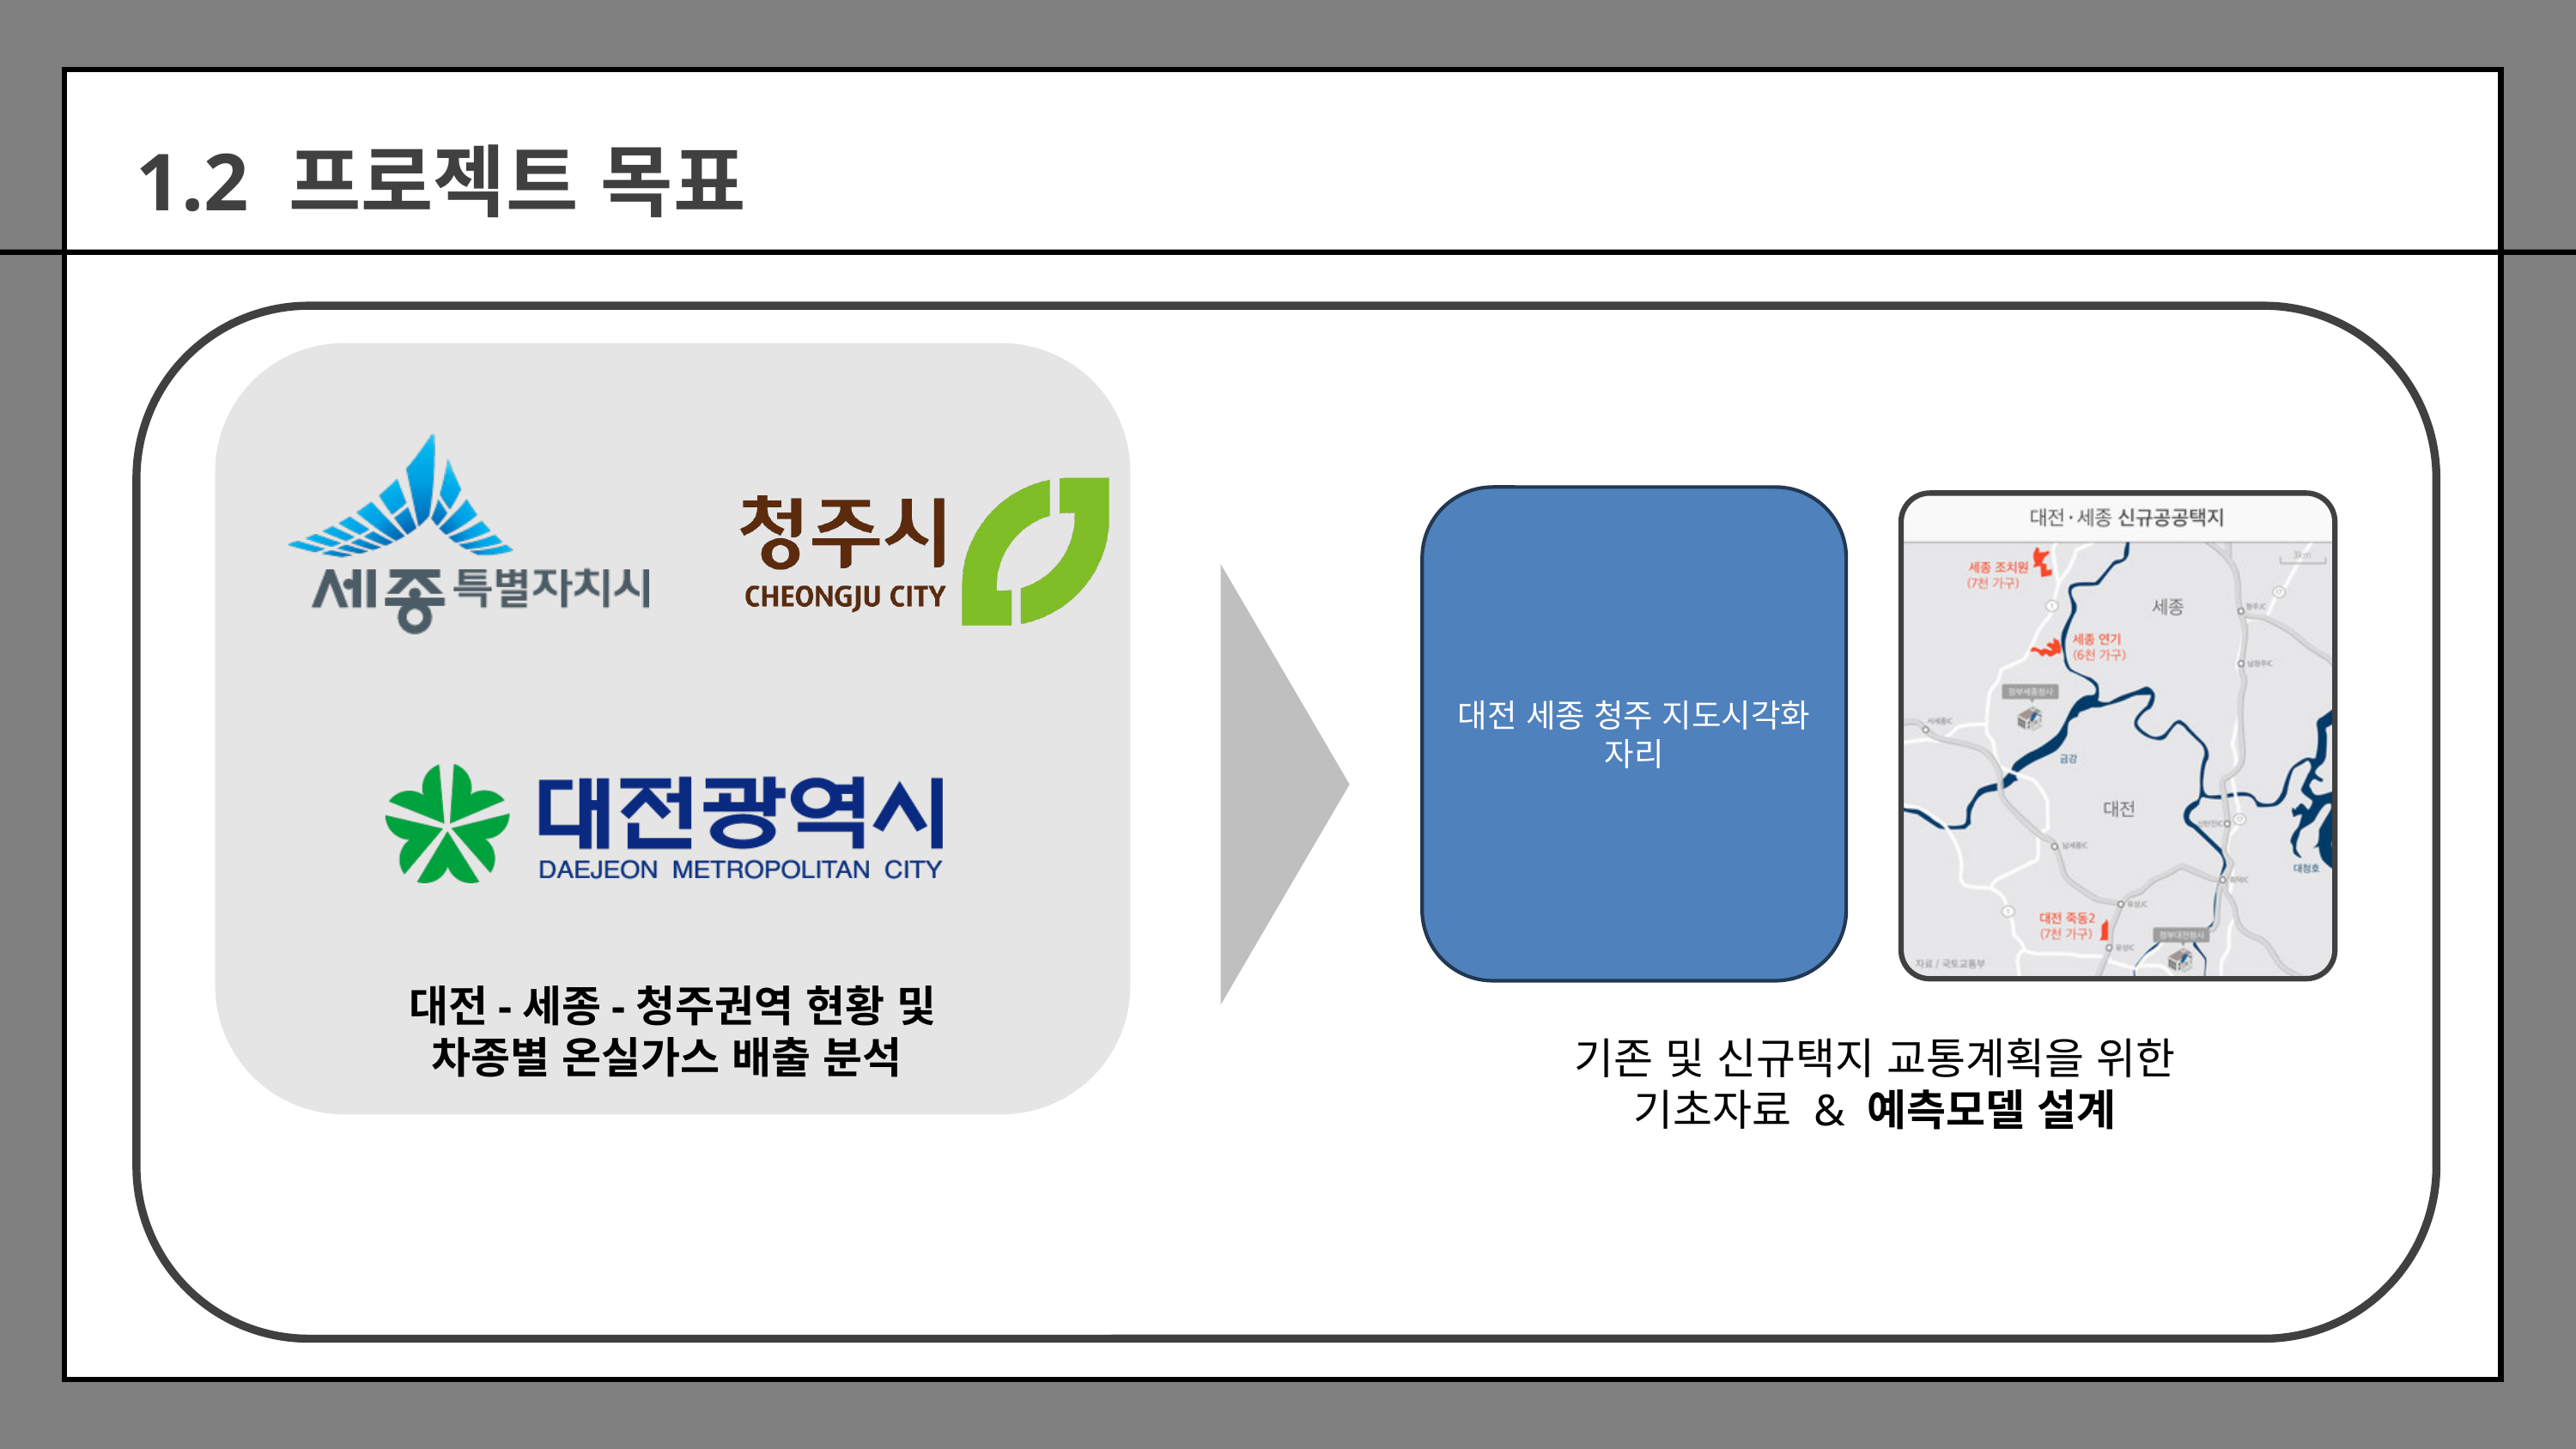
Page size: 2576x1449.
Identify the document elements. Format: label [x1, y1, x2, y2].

picture [1900, 493, 2336, 979]
picture [354, 737, 969, 907]
picture [739, 477, 1109, 626]
picture [289, 433, 649, 634]
text_box [64, 69, 2501, 1379]
